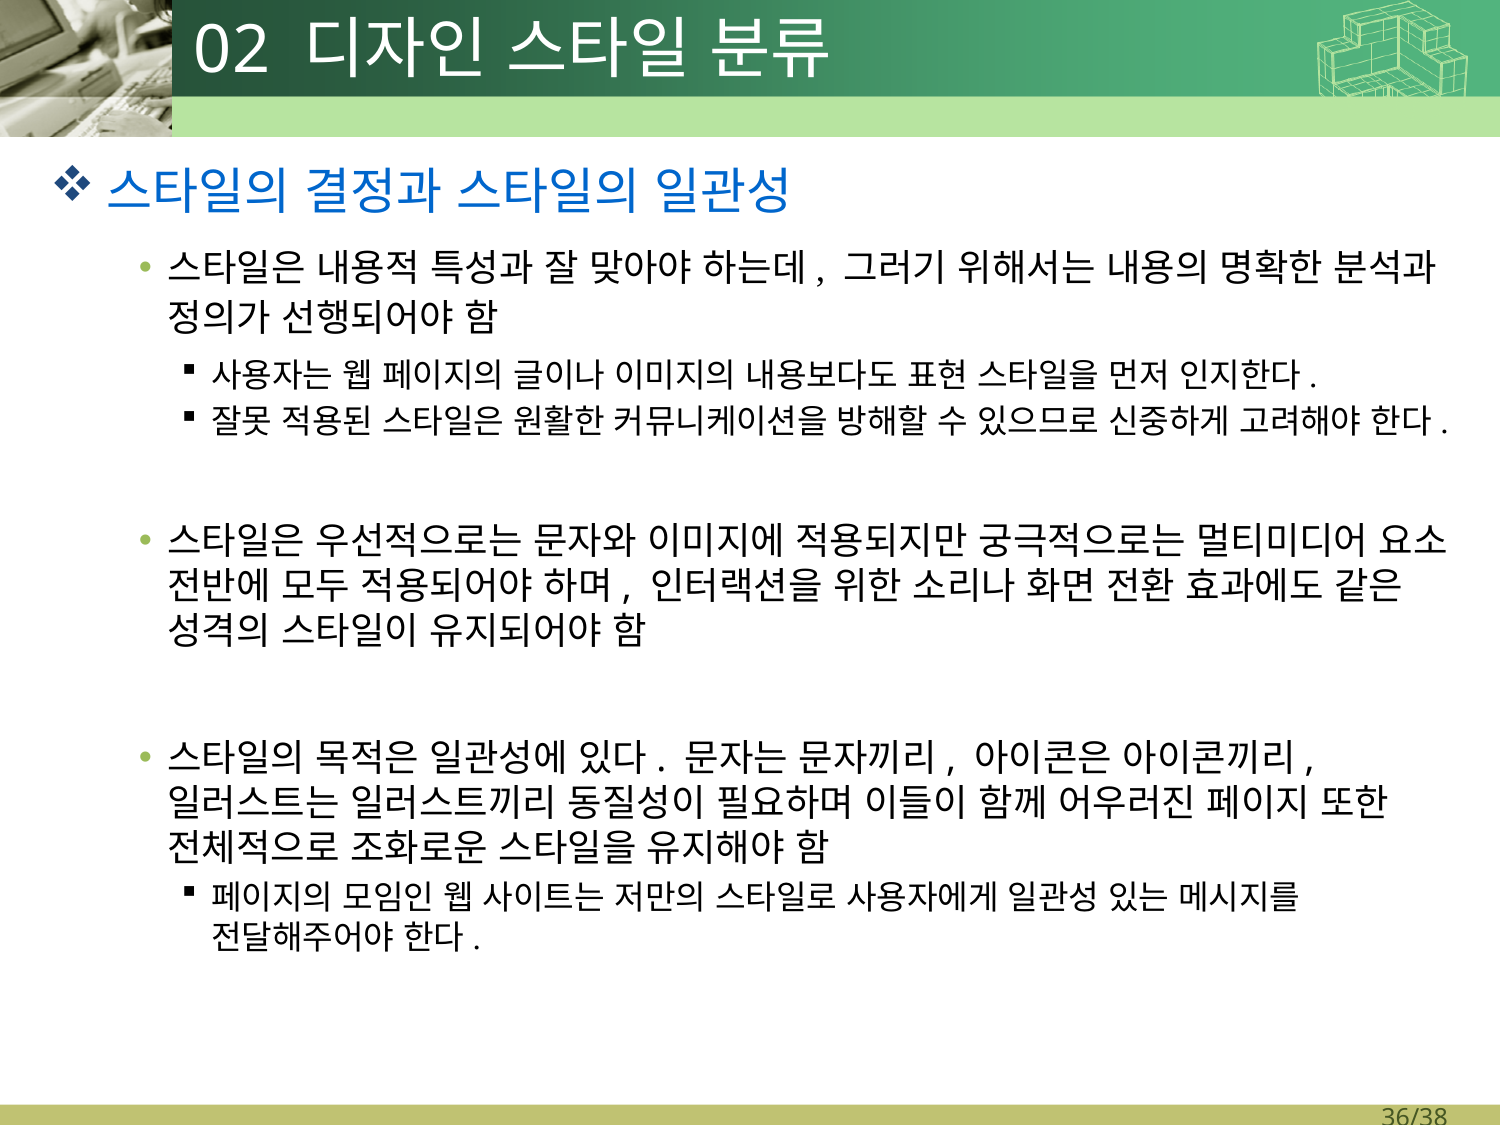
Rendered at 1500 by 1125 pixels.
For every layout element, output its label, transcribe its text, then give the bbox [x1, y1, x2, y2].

title 02 디자인 스타일 분류 [178, 9, 1459, 82]
list 스타일의 결정과 스타일의 일관성 스타일은 내용적 특성과 잘 맞아야 하는데, 그러기 위해서는 내용의 명확한 분석과 정의가 선행되어야 함 사용자는 웹 페이지의 글이나 이미지의 내용보다도 표현 스타일을 먼저 인지한다. 잘못 적용된 스타일은 원활한 커뮤니케이션을 방해할 수 있으므로 신중하게 고려해야 한다. 스타일은 우선적으로는 문자와 이미지에 적용되지만 궁극적으로는 멀티미디어 요소 전반에 모두 적용되어야 하며, 인터랙션을 위한 소리나 화면 전환 효과에도 같은 성격의 스타일이 유지되어야 함 스타일의 목적은 일관성에 있다. 문자는 문자끼리, 아이콘은 아이콘끼리, 일러스트는 일러스트끼리 동질성이 필요하며 이들이 함께 어우러진 페이지 또한 전체적으로 조화로운 스타일을 유지해야 함 페이지의 모임인 웹 사이트는 저만의 스타일로 사용자에게 일관성 있는 메시지를 전달해주어야 한다. [35, 152, 1465, 1079]
picture [0, 0, 1500, 151]
